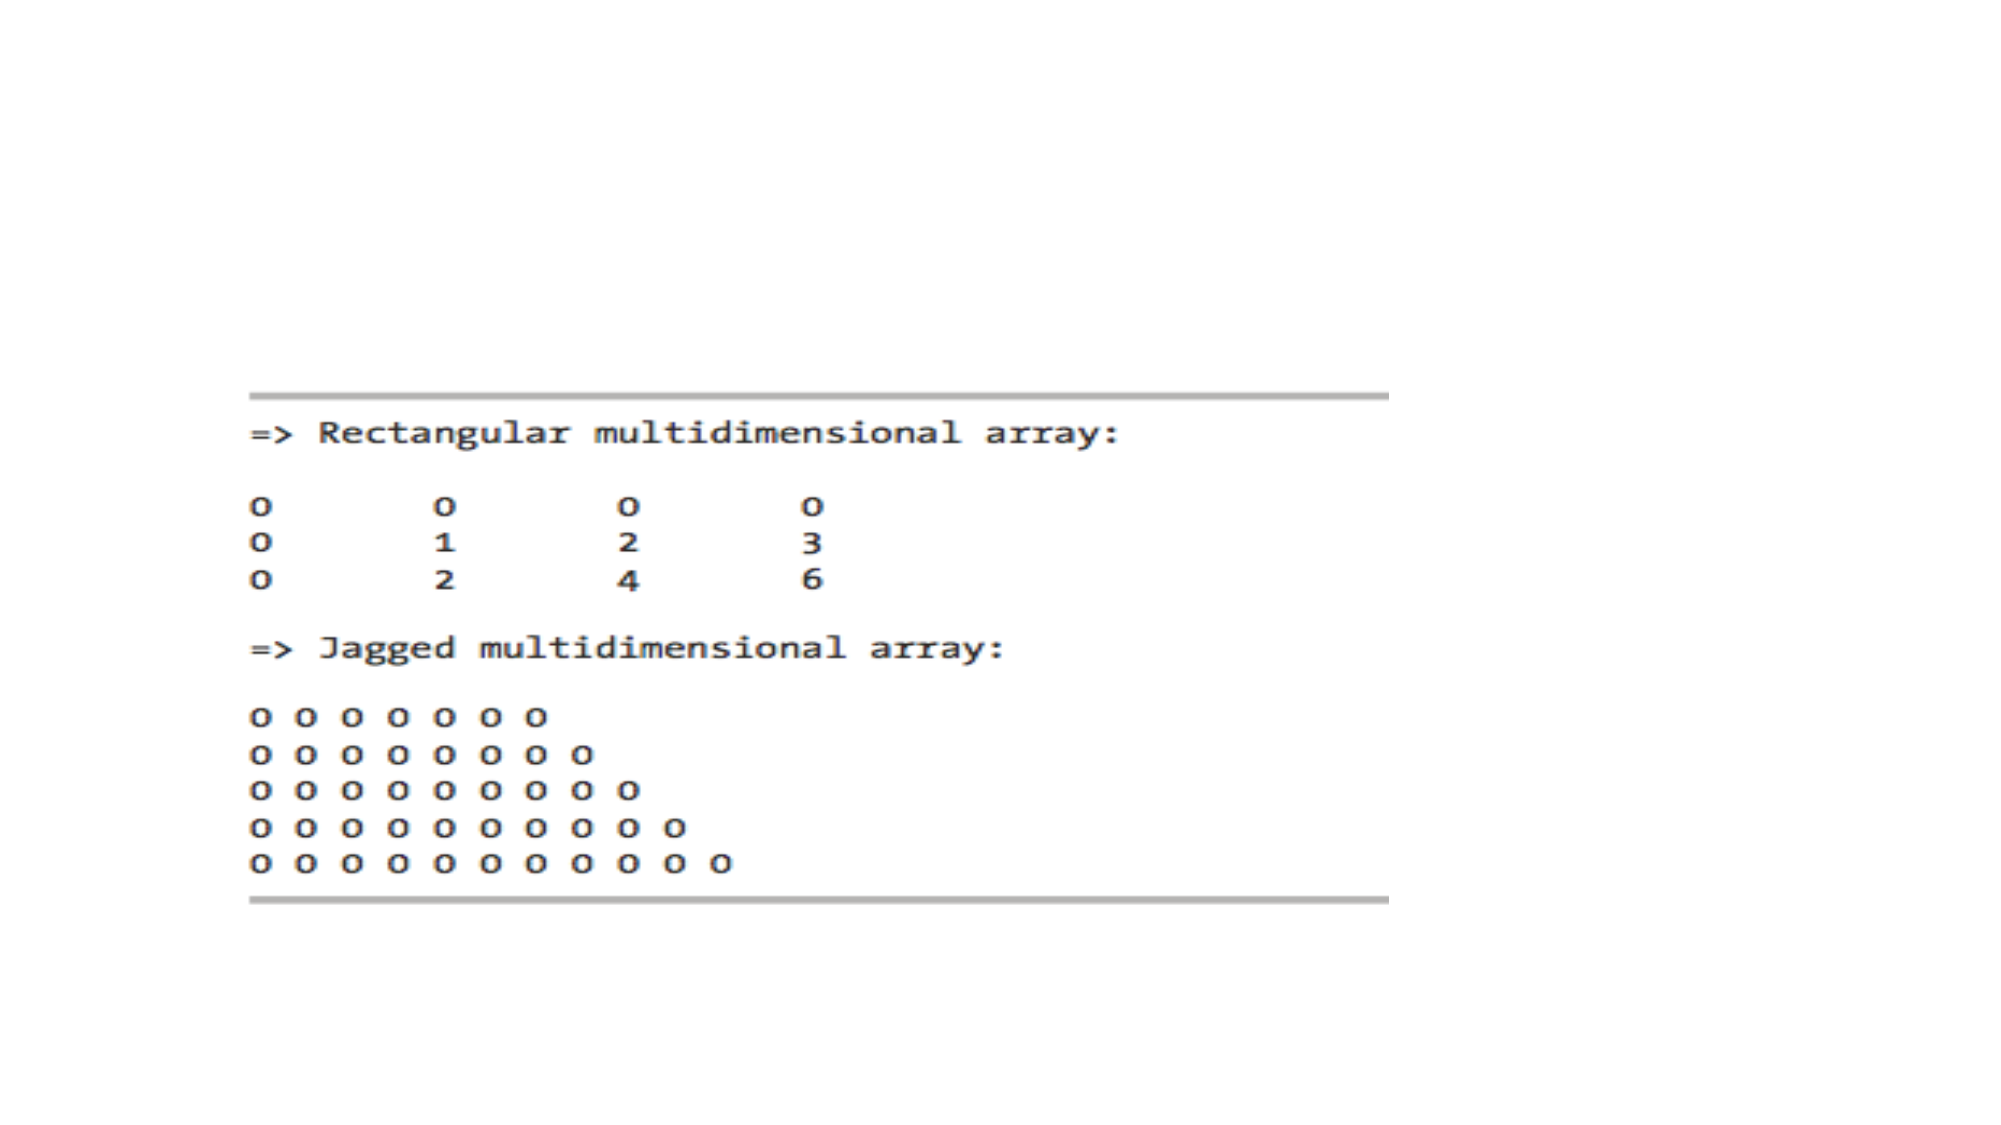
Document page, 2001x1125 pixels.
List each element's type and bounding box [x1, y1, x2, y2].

list [186, 383, 1389, 930]
